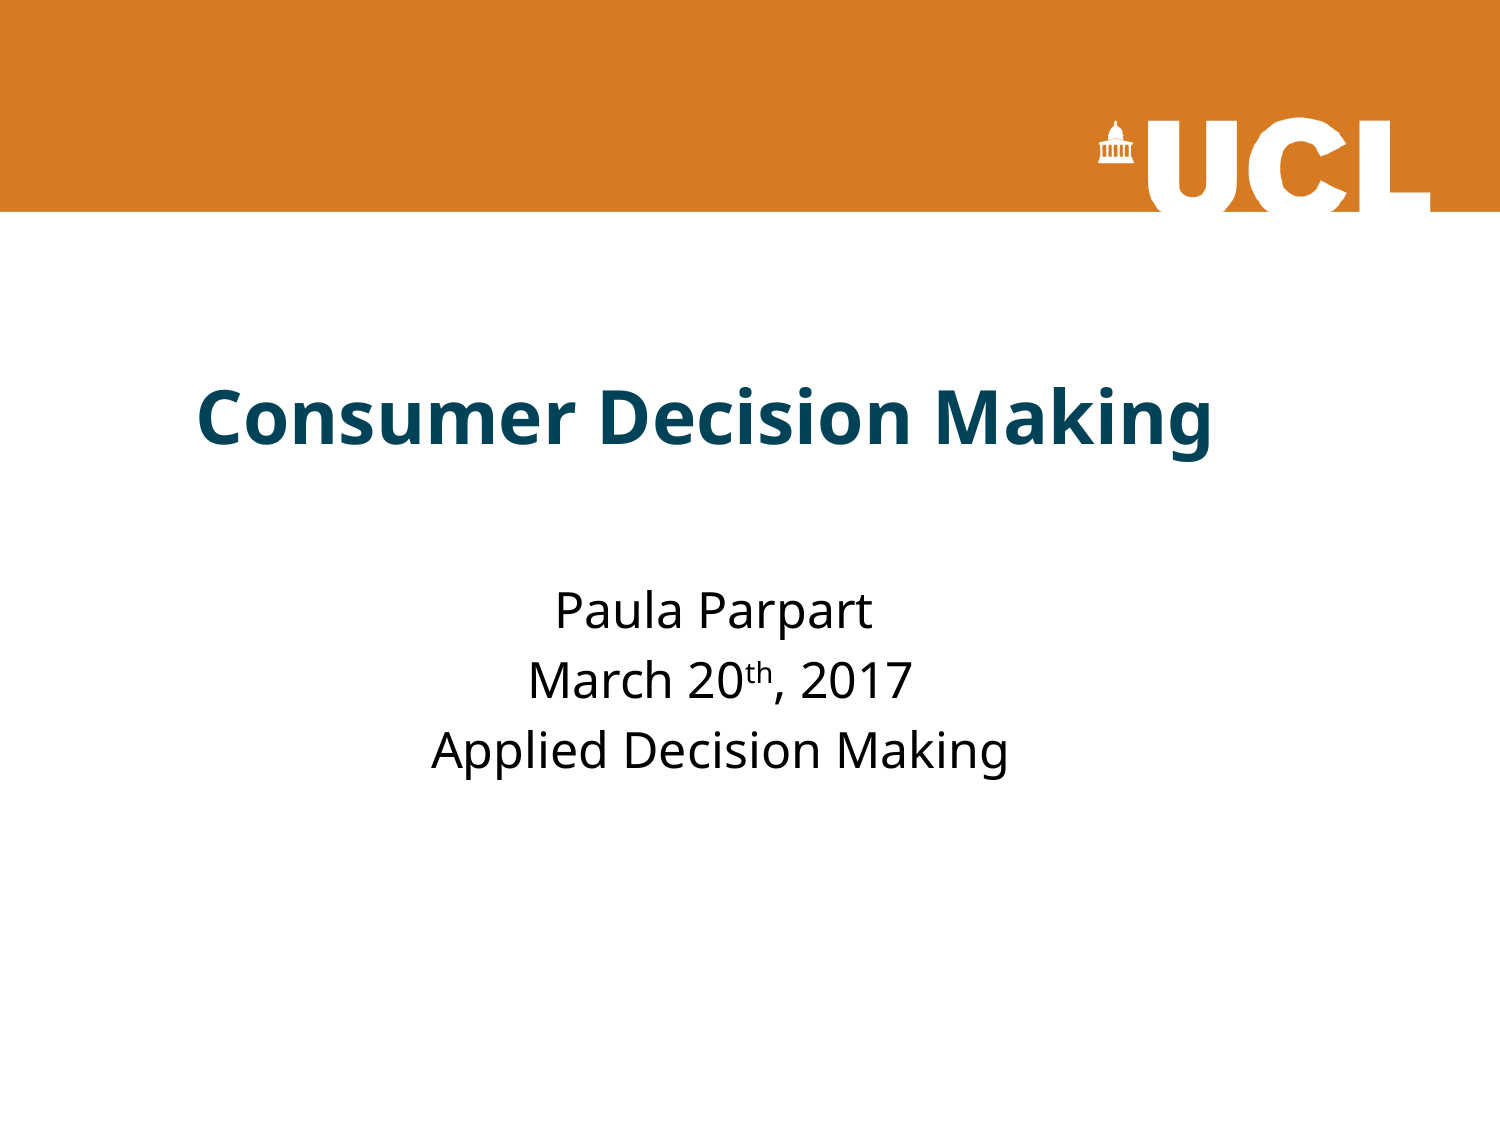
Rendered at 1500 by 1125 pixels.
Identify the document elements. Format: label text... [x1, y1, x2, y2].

subtitle Paula Parpart March 20th, 2017 Applied Decision Making [392, 623, 1049, 646]
title Consumer Decision Making [0, 362, 1480, 623]
picture [0, 0, 1500, 212]
